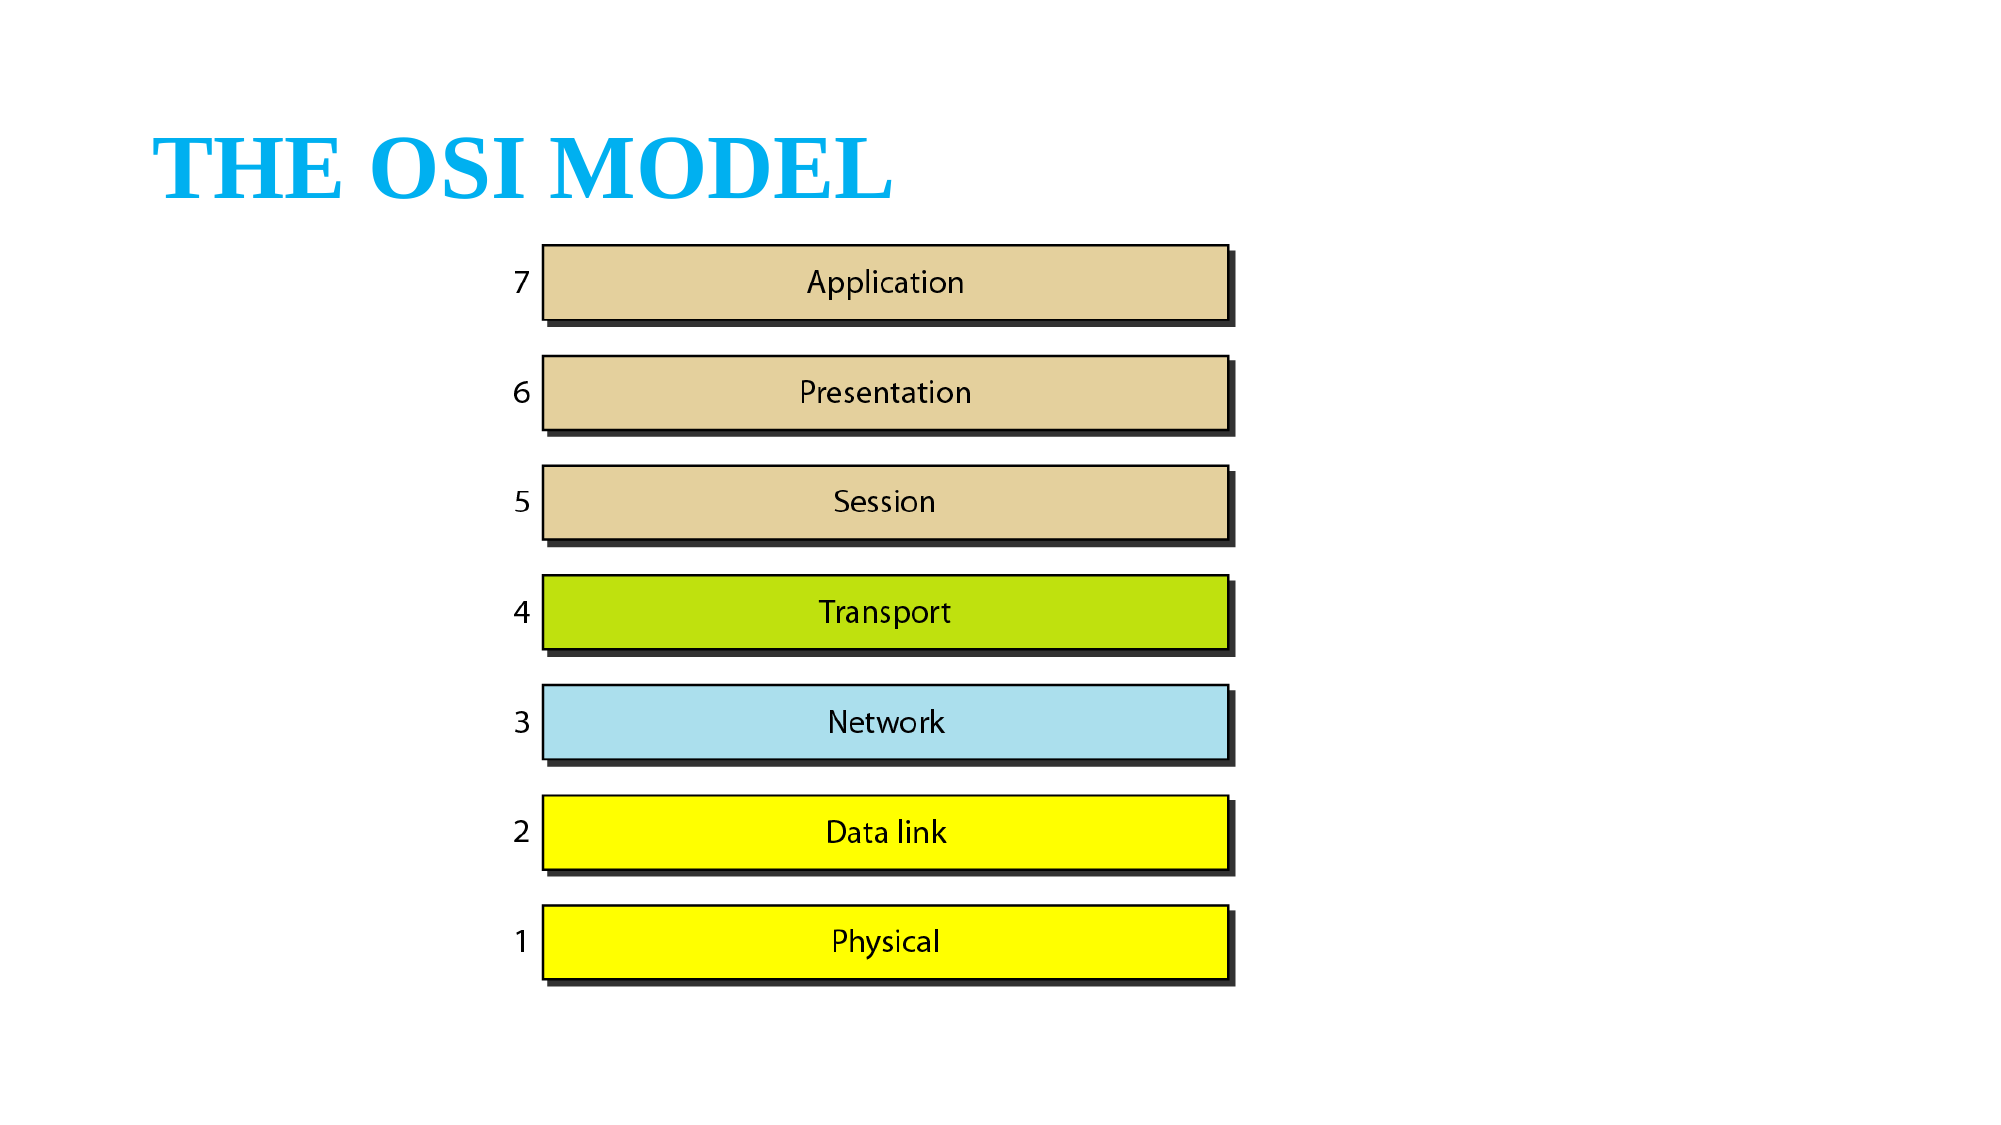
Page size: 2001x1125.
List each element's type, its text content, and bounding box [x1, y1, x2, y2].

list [513, 244, 1236, 987]
title THE OSI MODEL [137, 59, 1863, 278]
